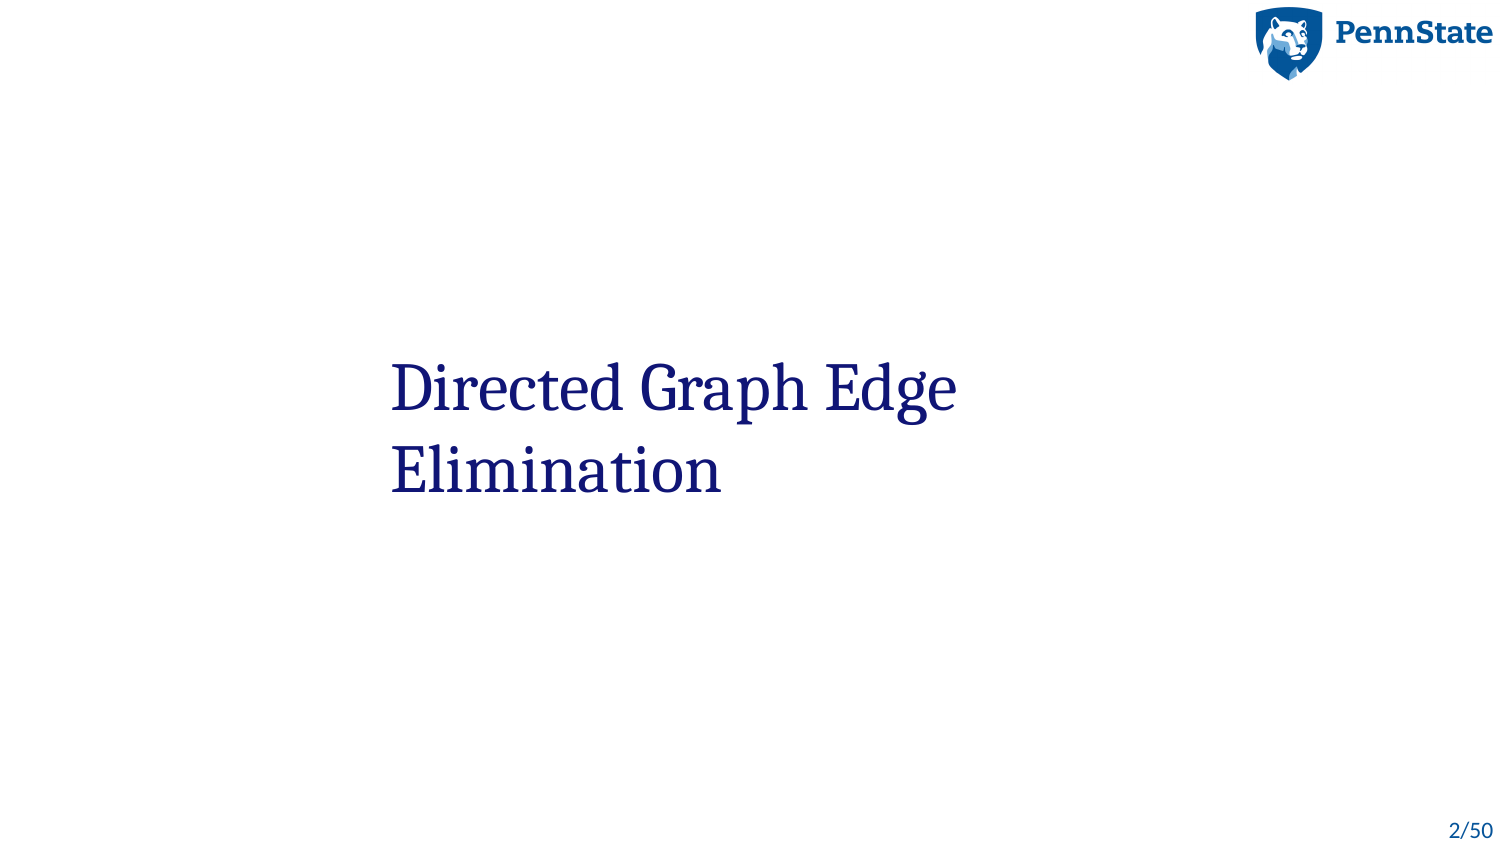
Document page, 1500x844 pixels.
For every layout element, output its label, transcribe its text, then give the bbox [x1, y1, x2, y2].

picture [1248, 3, 1500, 85]
text_box Directed Graph Edge Elimination [375, 334, 1125, 403]
